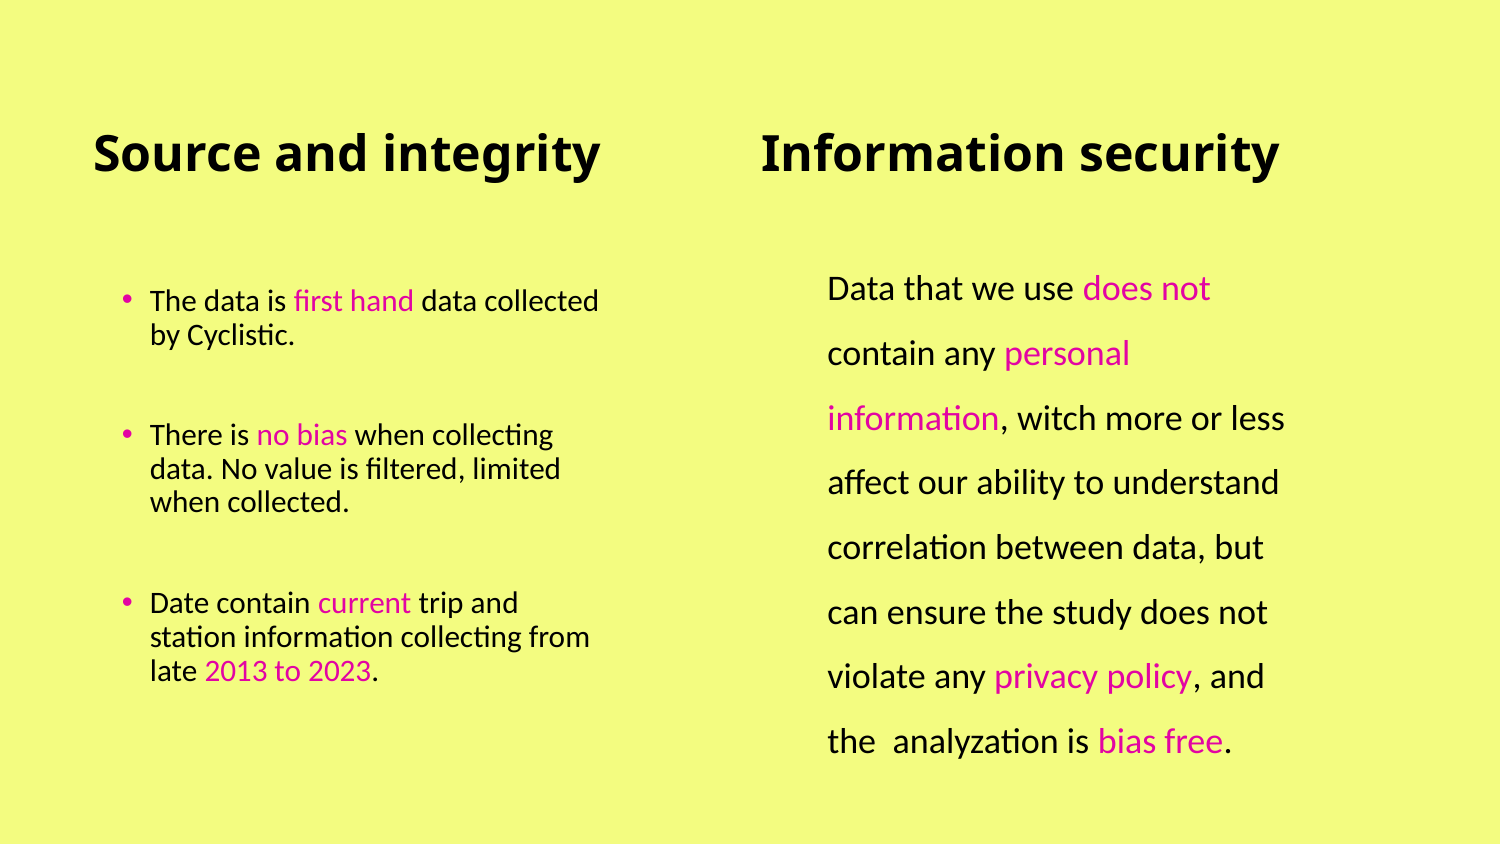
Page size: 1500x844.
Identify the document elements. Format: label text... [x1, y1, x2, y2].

text_box Data that we use does not contain any personal information, witch more or less affect our ability to understand correlation between data, but can ensure the study does not violate any privacy policy, and the analyzation is bias free. [757, 237, 1309, 773]
text_box Information security [749, 115, 1316, 187]
text_box Source and integrity [82, 115, 647, 187]
list The data is first hand data collected by Cyclistic. There is no bias when collecting data. No value is filtered, limited when collected. Date contain current trip and station information collecting from late 2013 to 2023. [109, 278, 620, 815]
